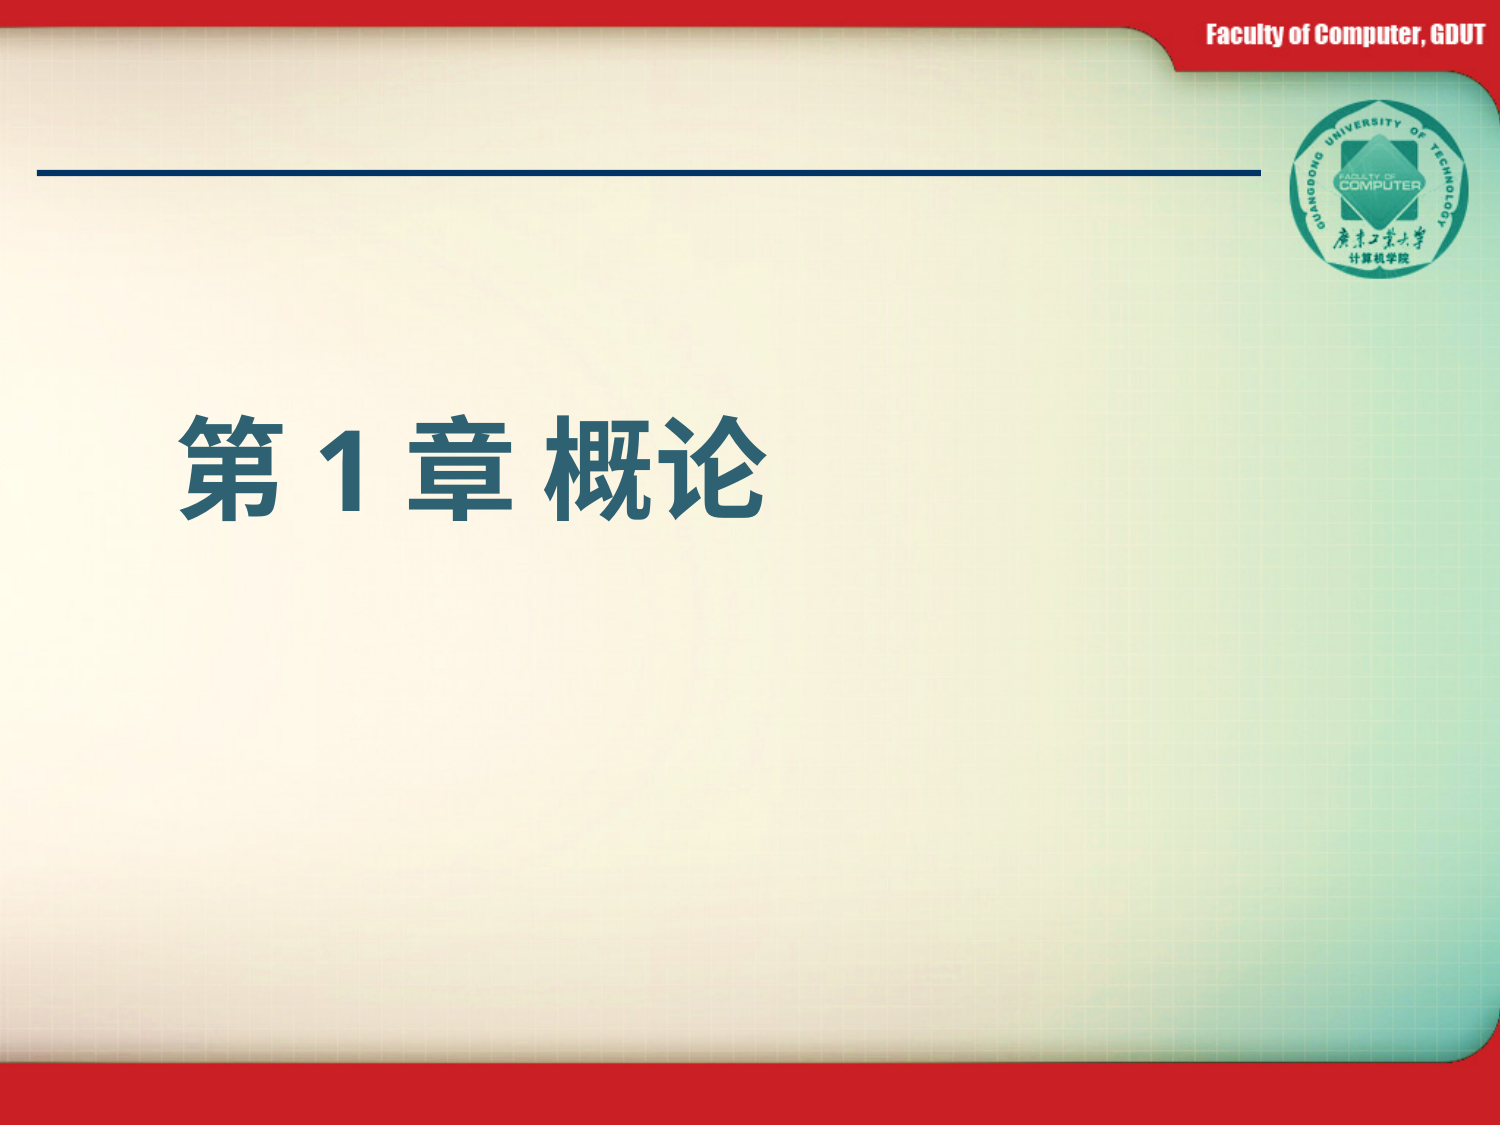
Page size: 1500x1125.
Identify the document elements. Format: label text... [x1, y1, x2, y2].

picture [0, 0, 1500, 1125]
title 第1章 概论 [159, 338, 1435, 657]
